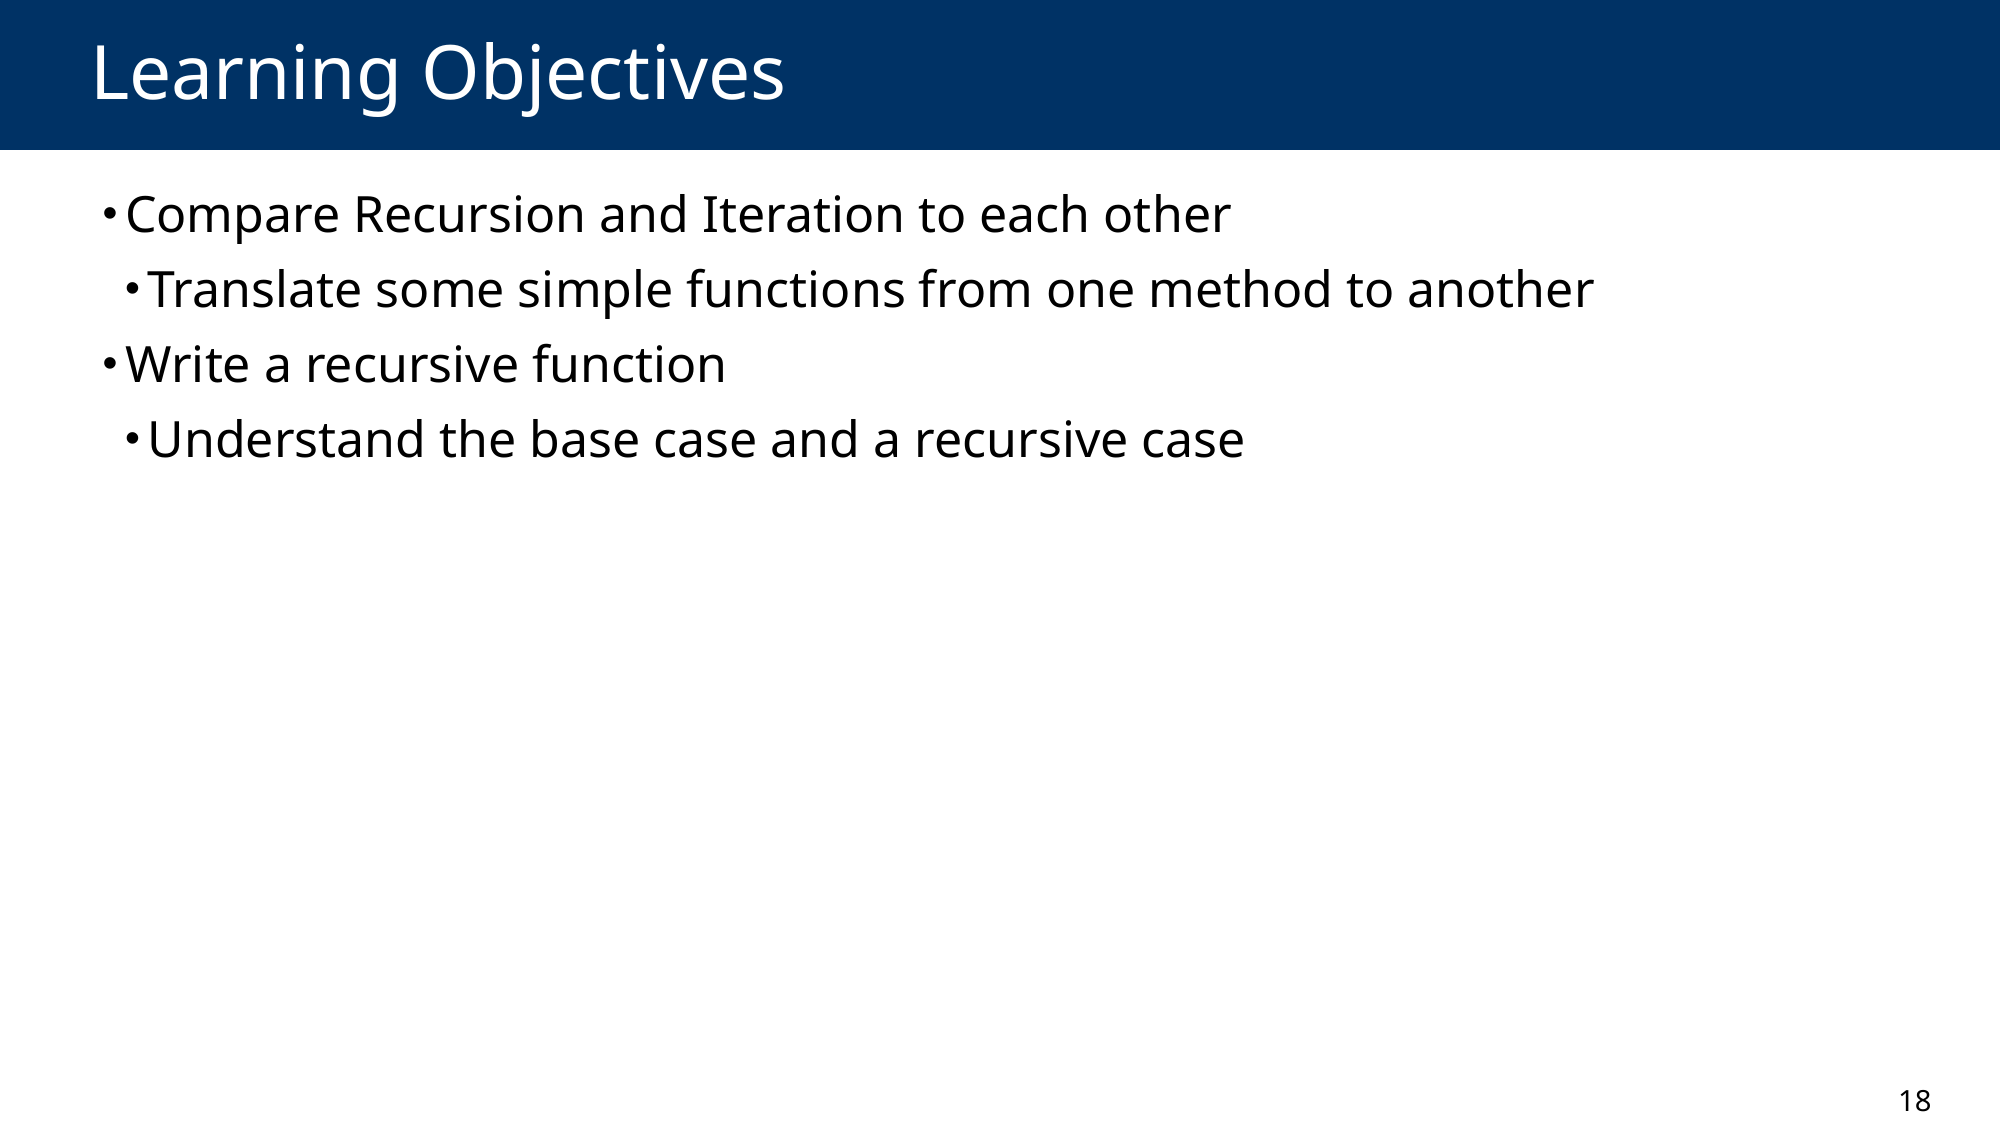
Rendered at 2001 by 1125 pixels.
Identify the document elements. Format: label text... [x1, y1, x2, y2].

title Learning Objectives [0, 0, 2000, 152]
list Compare Recursion and Iteration to each other Translate some simple functions from one method to another Write a recursive function Understand the base case and a recursive case [87, 174, 1928, 1038]
slide_number 18 [1883, 1074, 2000, 1125]
